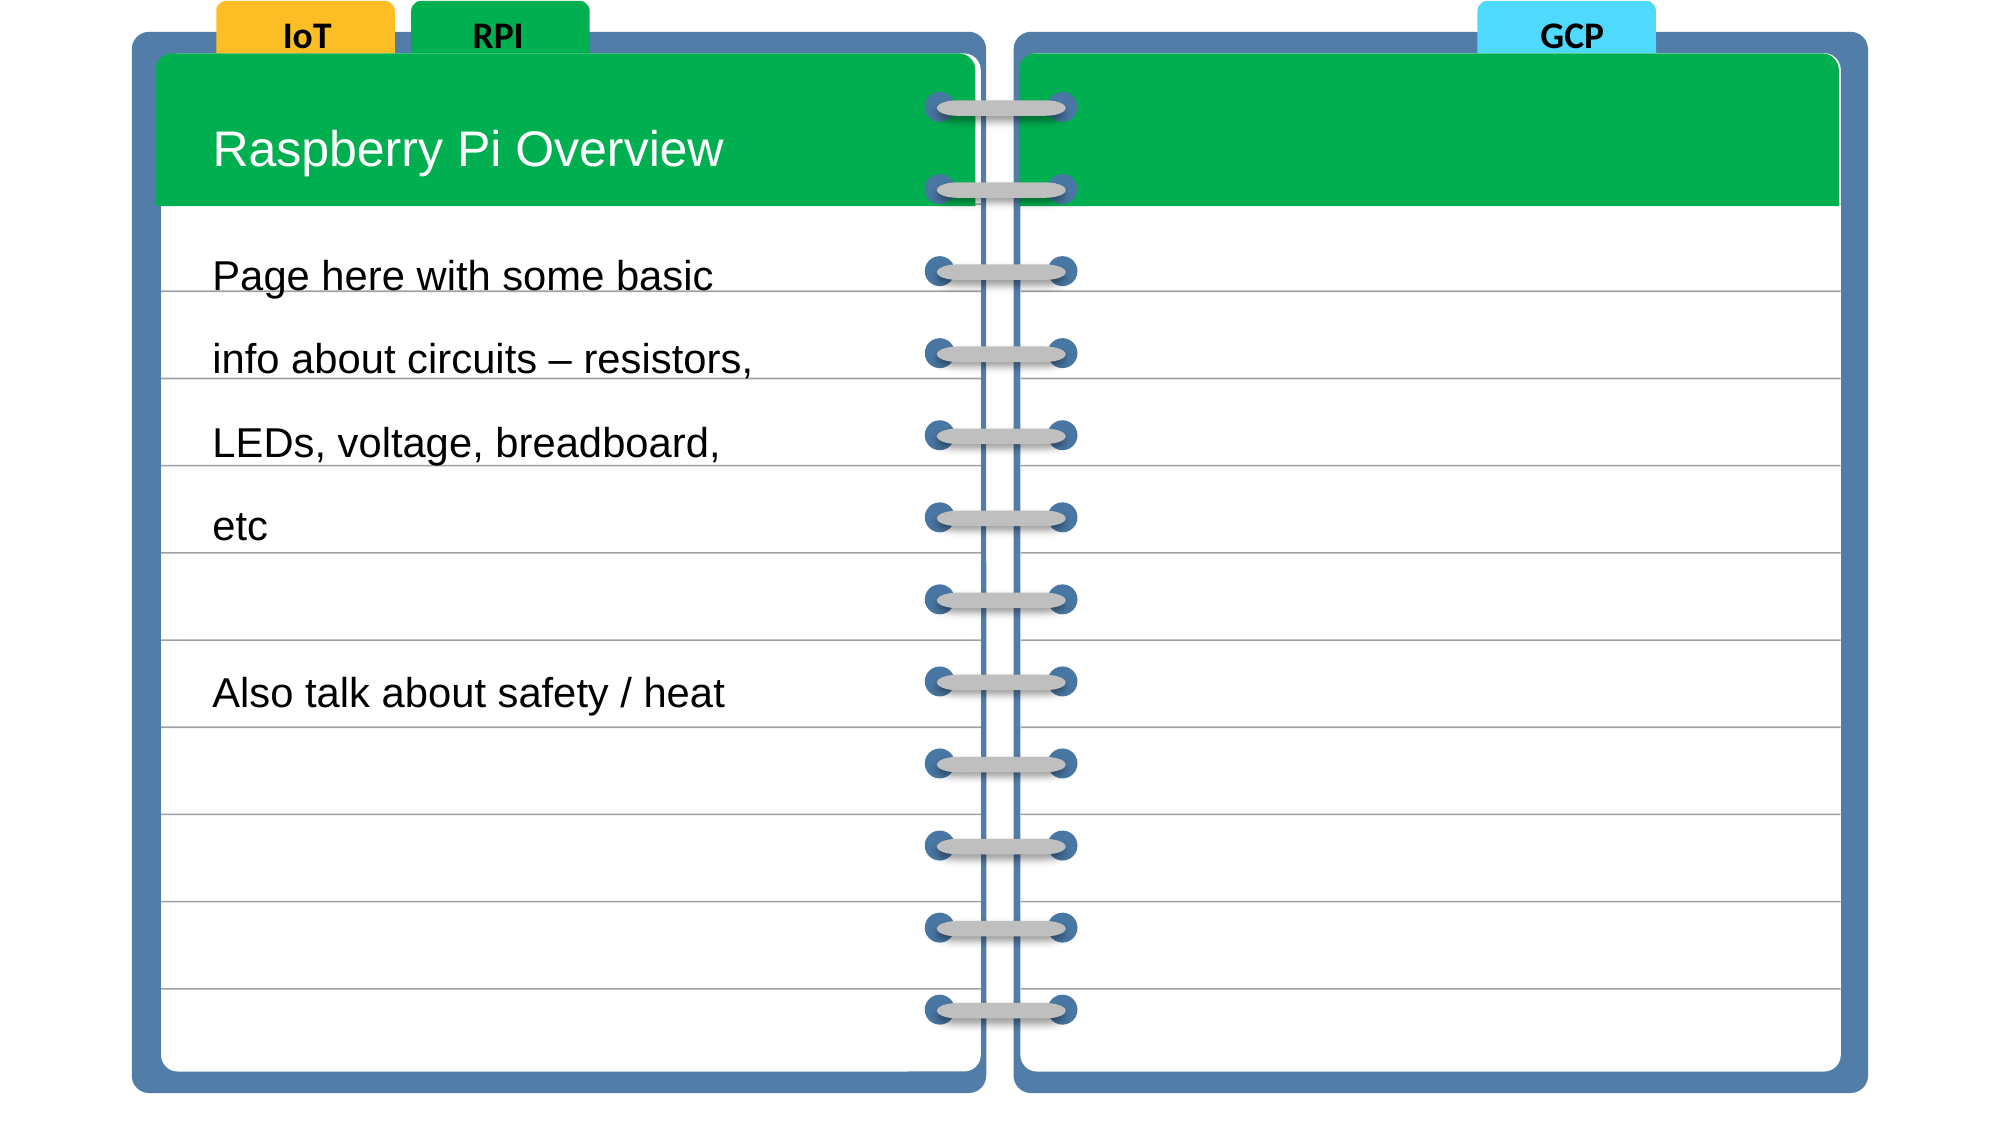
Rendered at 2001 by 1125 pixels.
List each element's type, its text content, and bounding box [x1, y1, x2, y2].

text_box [215, 0, 396, 64]
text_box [924, 91, 1078, 1025]
text_box [1013, 31, 1869, 1094]
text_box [1082, 203, 1841, 989]
text_box [964, 53, 981, 90]
text_box [1020, 995, 1841, 1072]
text_box Raspberry Pi Overview [197, 108, 880, 184]
text_box [1019, 53, 1839, 203]
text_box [1477, 0, 1657, 64]
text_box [410, 0, 590, 64]
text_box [160, 203, 919, 989]
text_box [131, 31, 987, 1094]
text_box [155, 53, 976, 207]
text_box [161, 996, 981, 1072]
